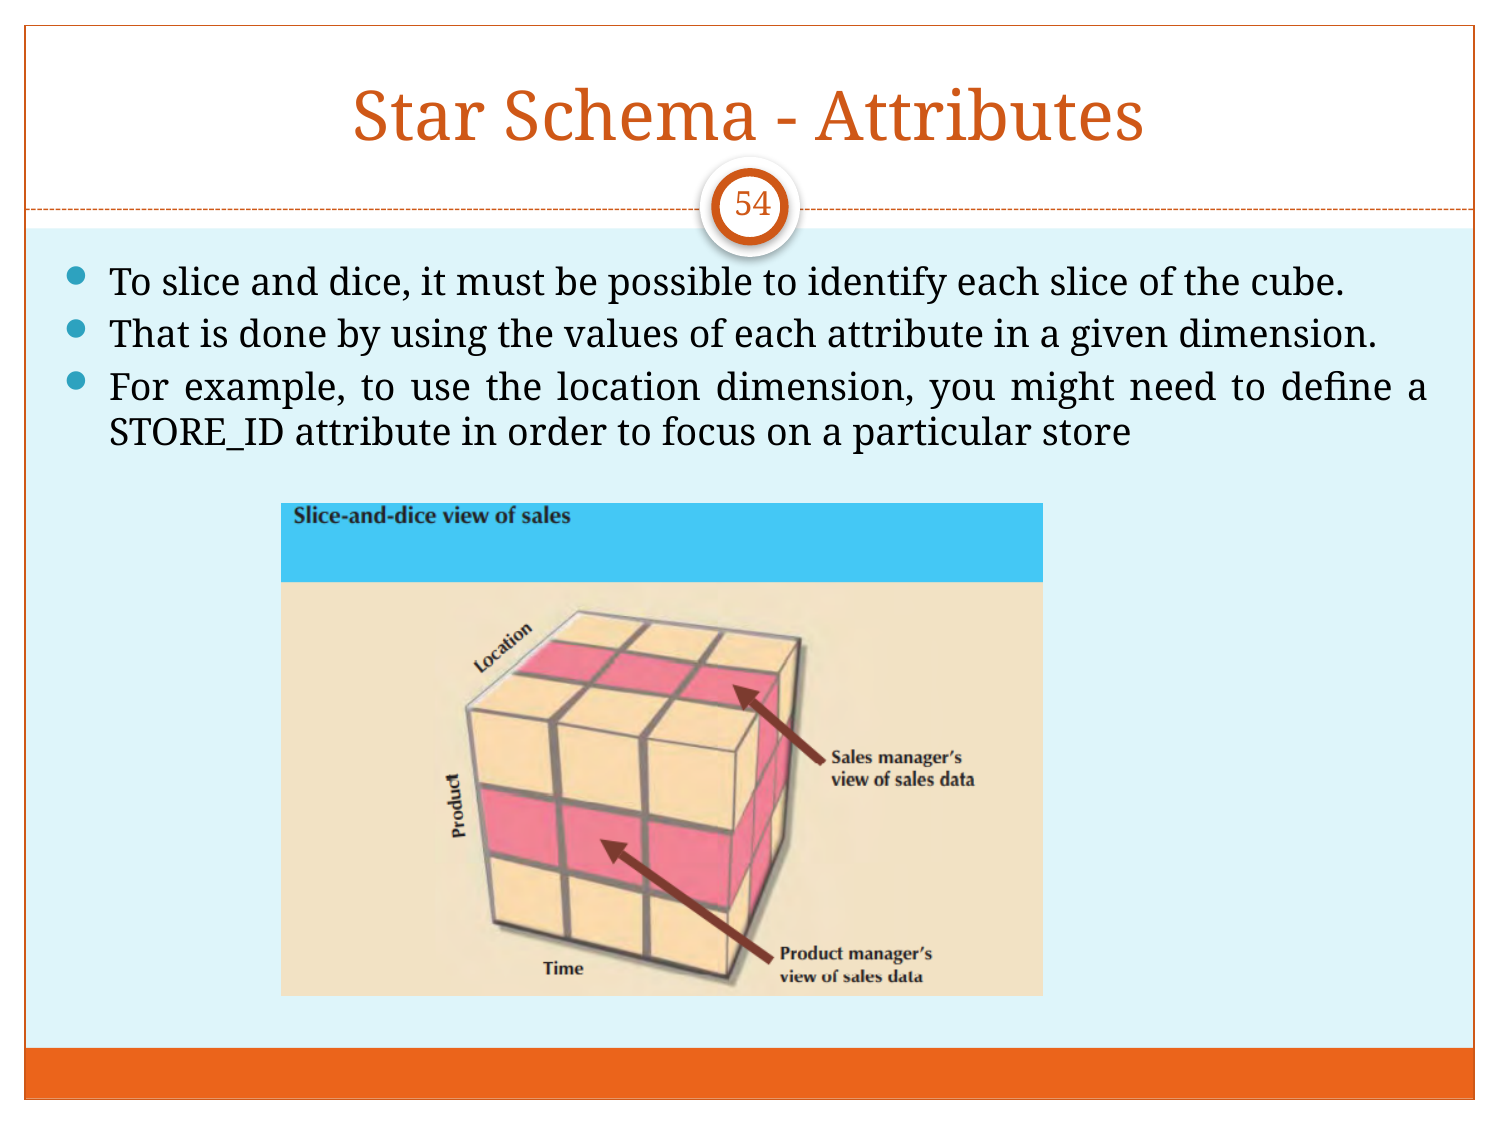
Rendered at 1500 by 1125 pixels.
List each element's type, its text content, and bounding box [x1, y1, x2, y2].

title Star Schema - Attributes [49, 37, 1450, 162]
picture [280, 503, 1044, 996]
slide_number 54 [715, 168, 791, 241]
list To slice and dice, it must be possible to identify each slice of the cube. That is done by using the values of each attribute in a given dimension. For example, to use the location dimension, you might need to define a STORE_ID attribute in order to focus on a particular store [49, 250, 1445, 1001]
